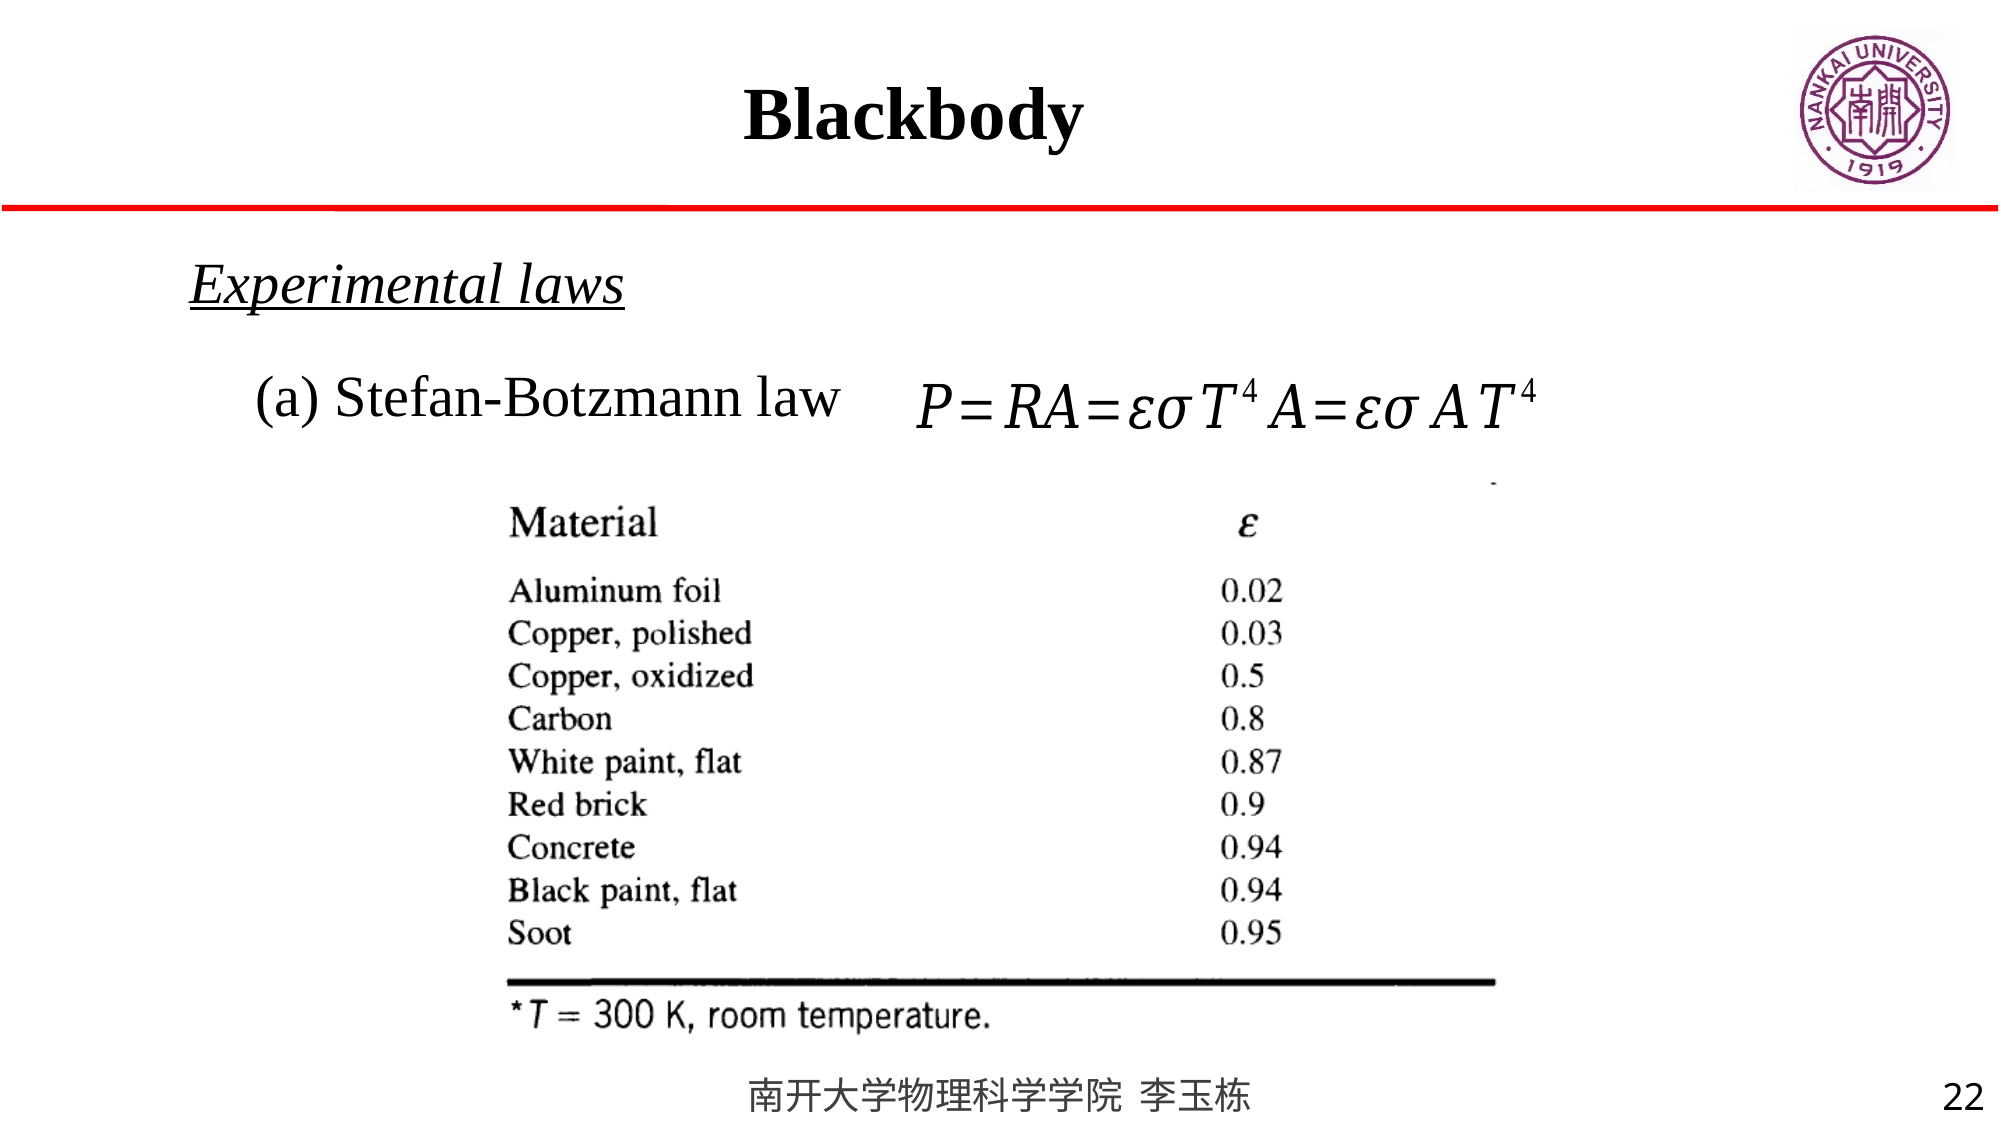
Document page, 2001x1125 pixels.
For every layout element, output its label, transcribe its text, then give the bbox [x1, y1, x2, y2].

text_box Experimental laws [174, 237, 1000, 323]
text_box Blackbody [489, 57, 1340, 162]
text_box (a) Stefan-Botzmann law [240, 350, 1016, 436]
slide_number 22 [1550, 1065, 2000, 1125]
picture [1793, 29, 1956, 191]
picture [481, 482, 1519, 1063]
